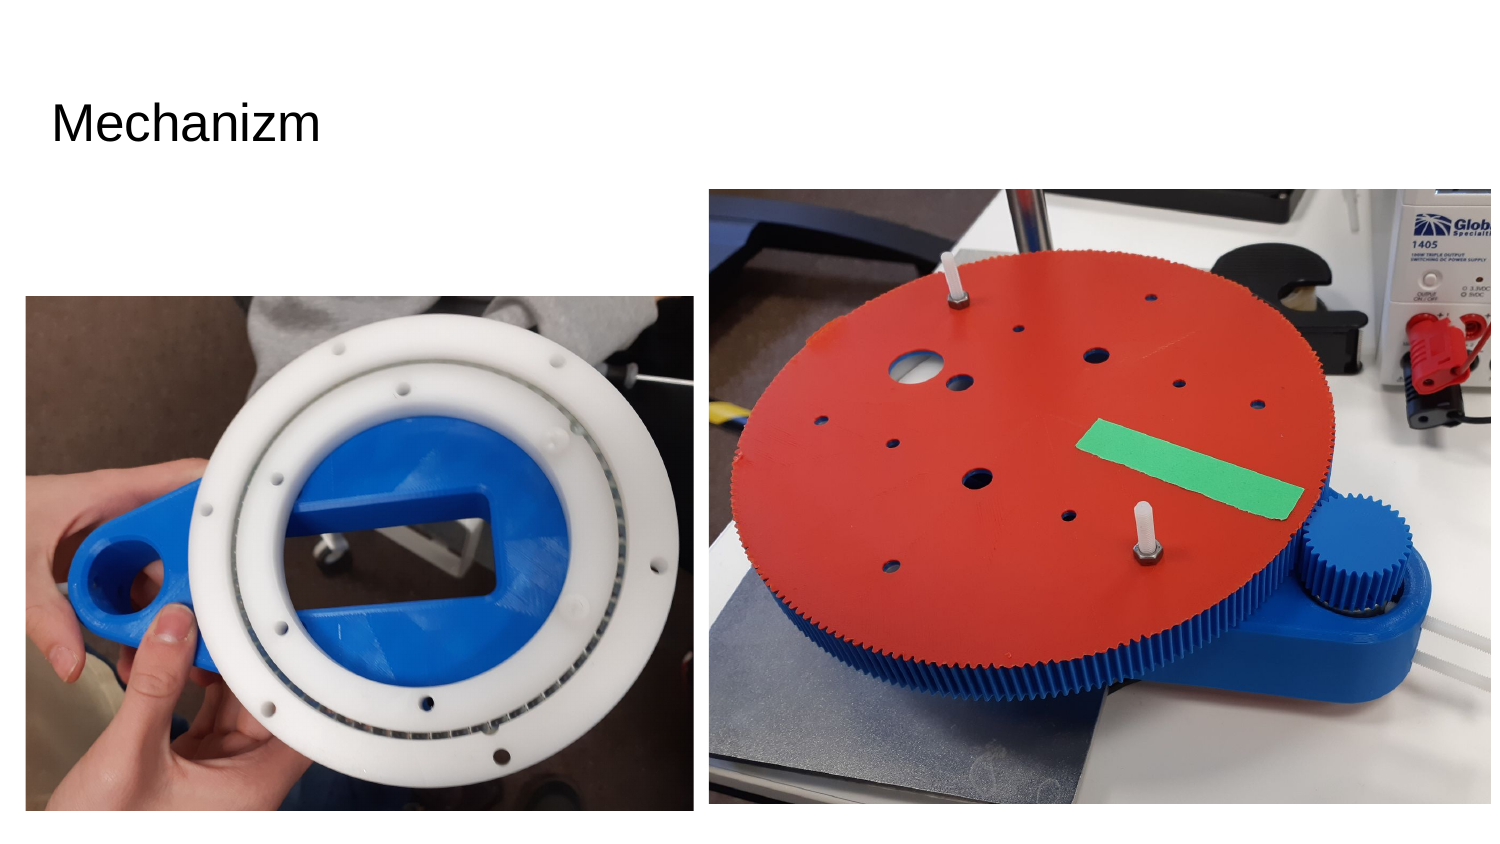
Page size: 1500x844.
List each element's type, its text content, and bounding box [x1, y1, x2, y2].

picture [708, 188, 1491, 804]
title Mechanizm [51, 72, 1449, 167]
picture [25, 295, 694, 811]
